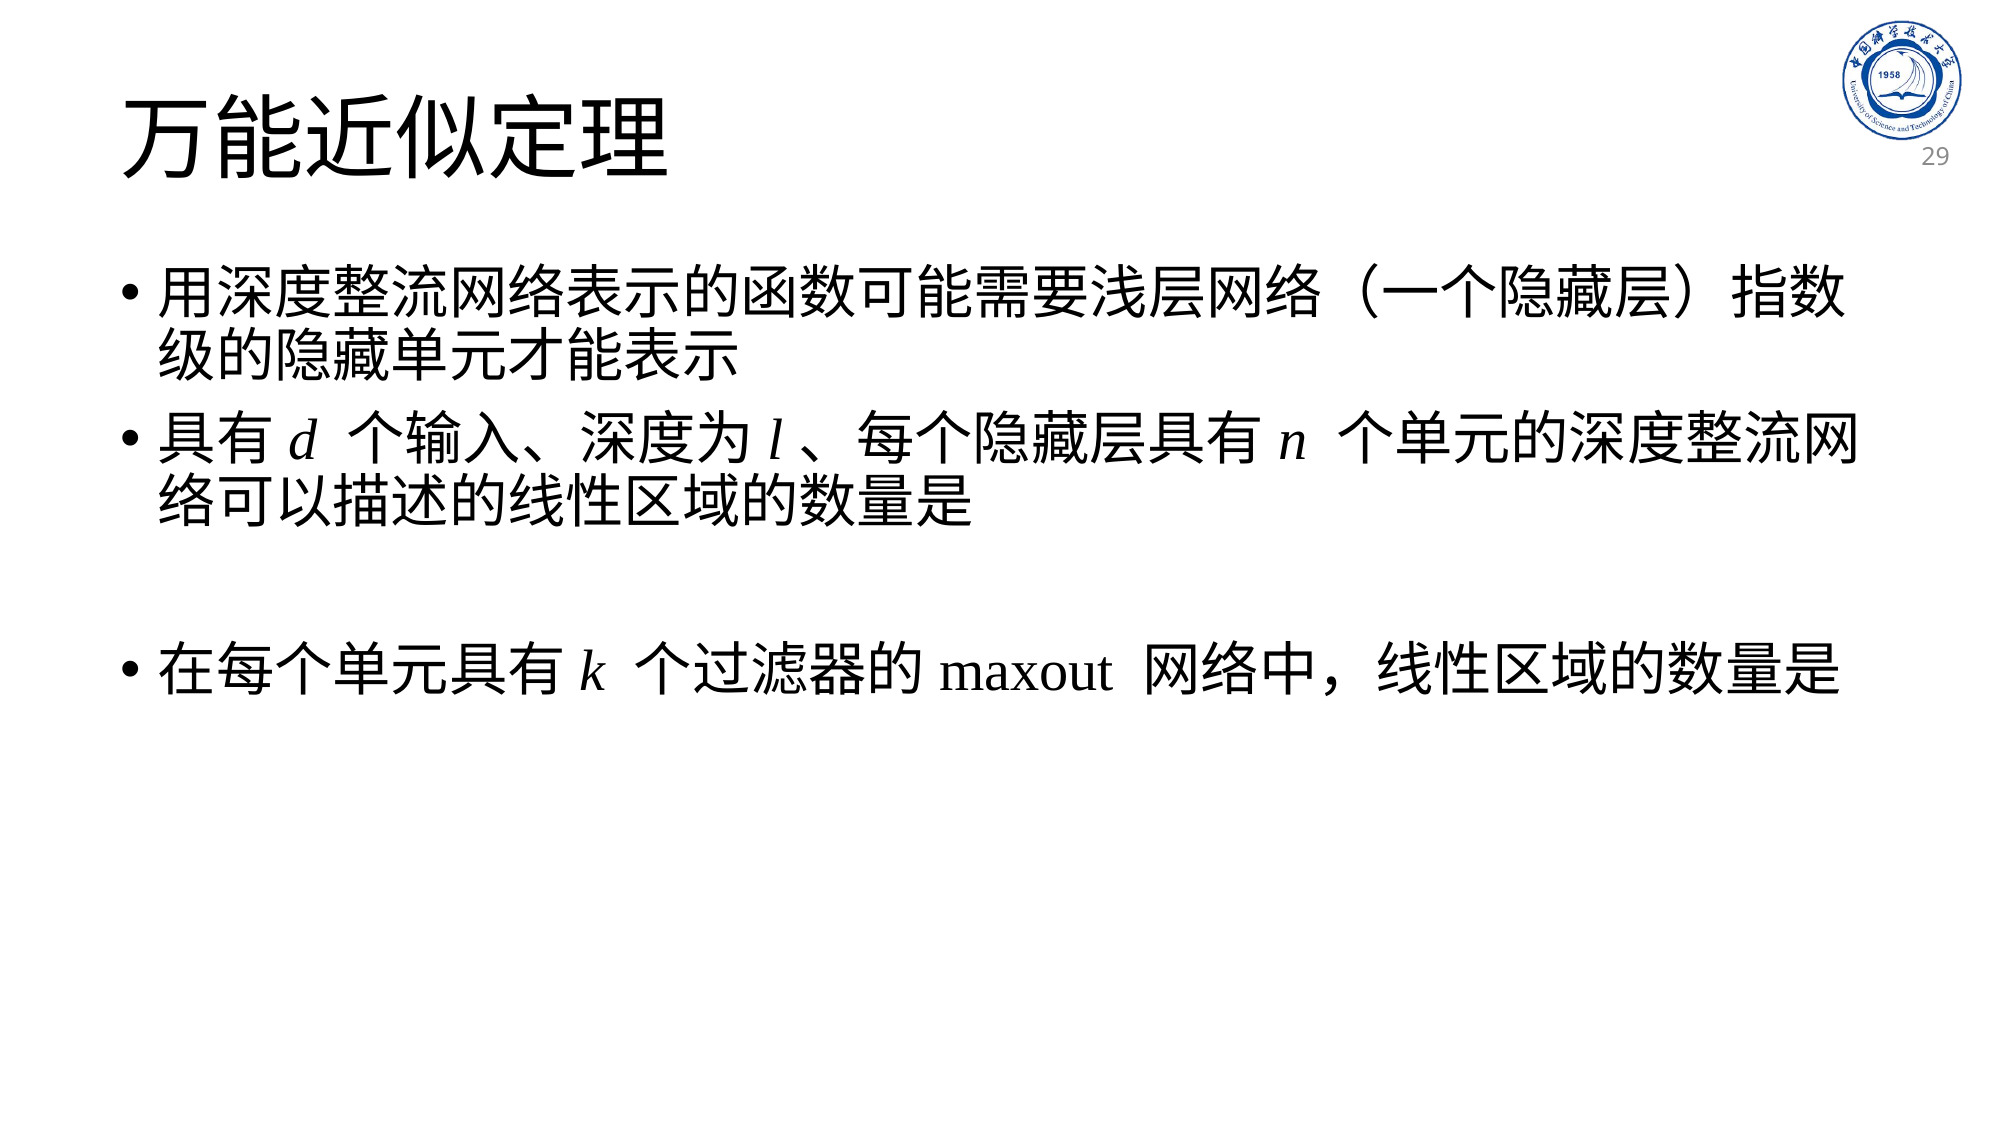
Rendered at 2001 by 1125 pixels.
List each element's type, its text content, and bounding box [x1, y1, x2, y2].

picture [1839, 17, 1965, 127]
slide_number 29 [1514, 127, 1965, 188]
title 万能近似定理 [105, 59, 1900, 223]
